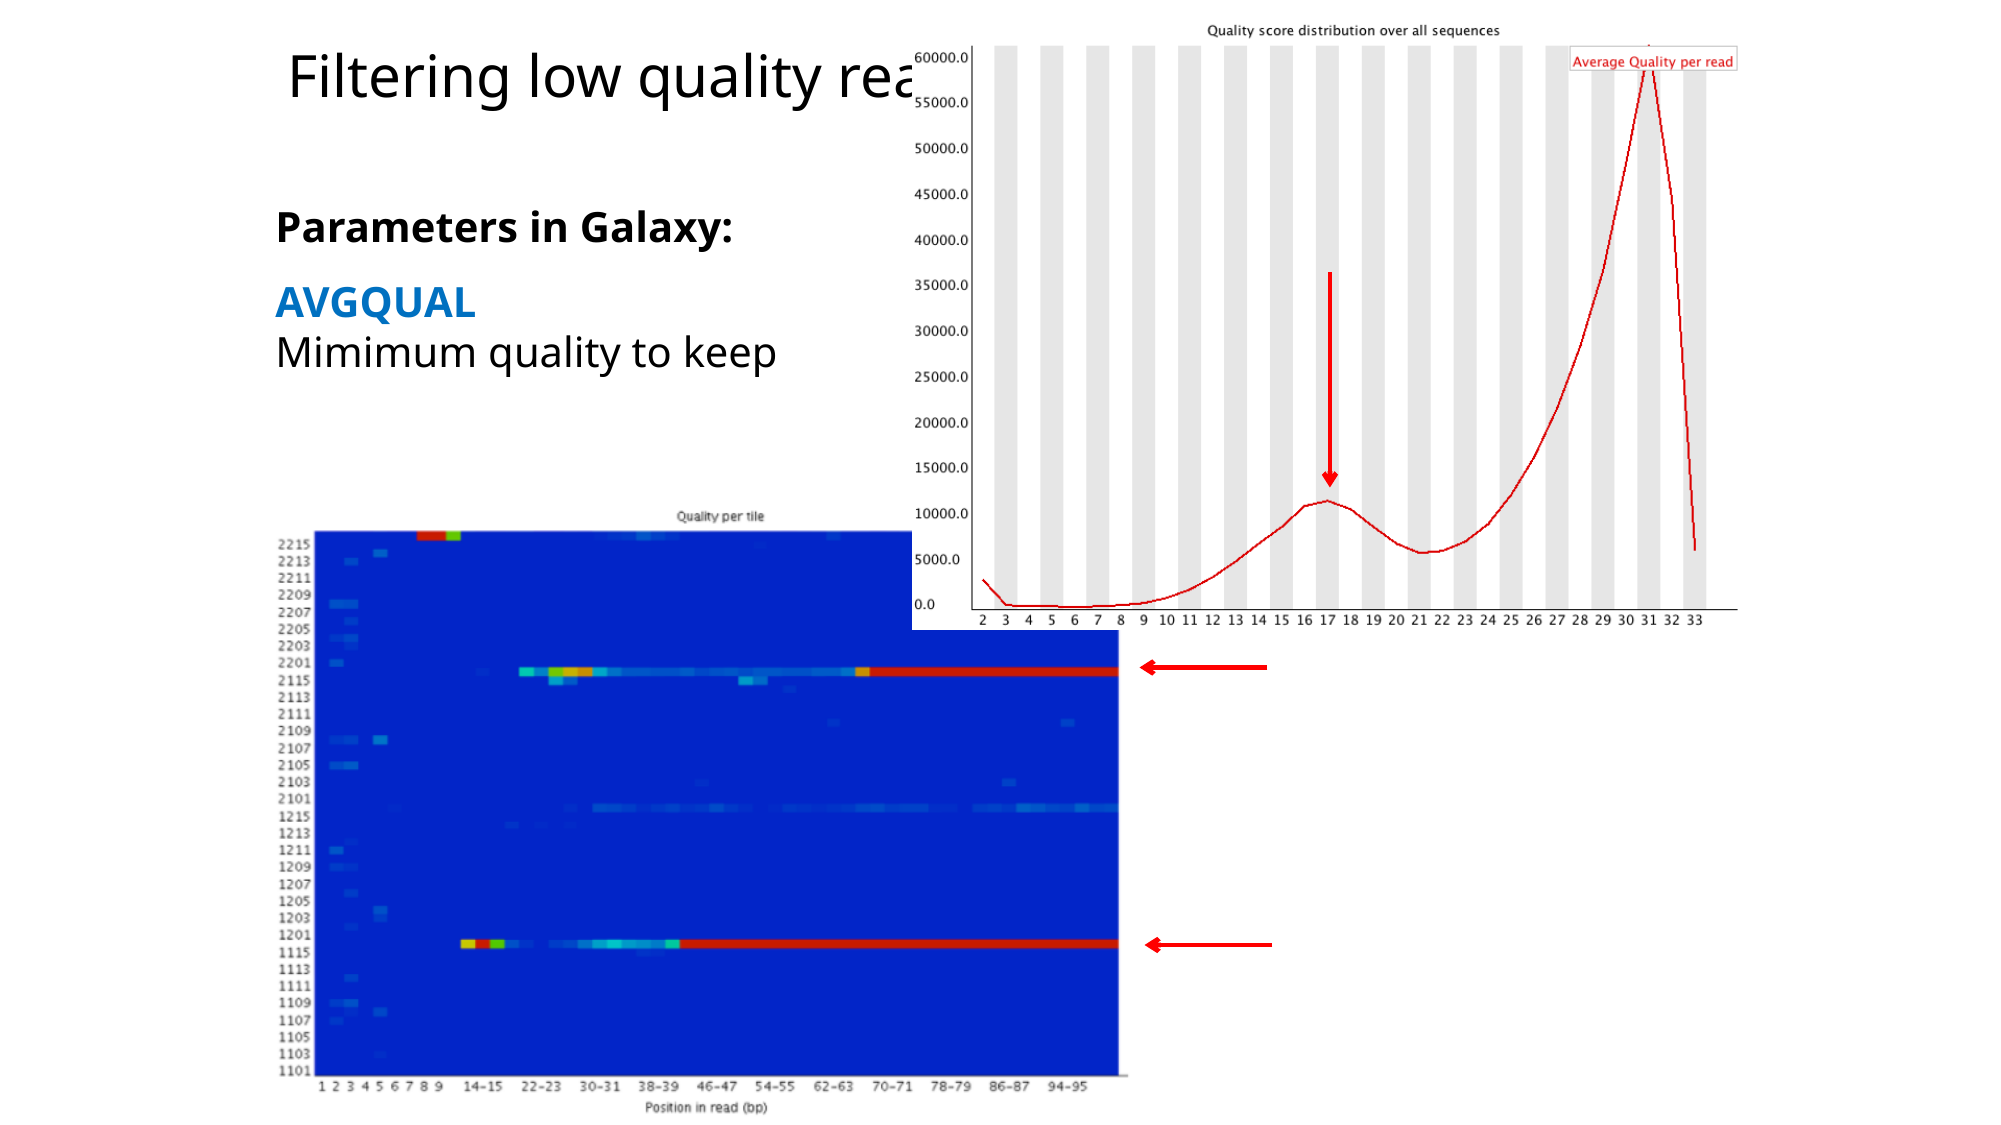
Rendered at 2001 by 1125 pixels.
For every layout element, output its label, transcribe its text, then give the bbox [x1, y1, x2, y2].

text_box Parameters in Galaxy: AVGQUAL Mimimum quality to keep [260, 168, 793, 383]
picture [252, 4, 1747, 1125]
text_box Filtering low quality reads [272, 32, 912, 153]
